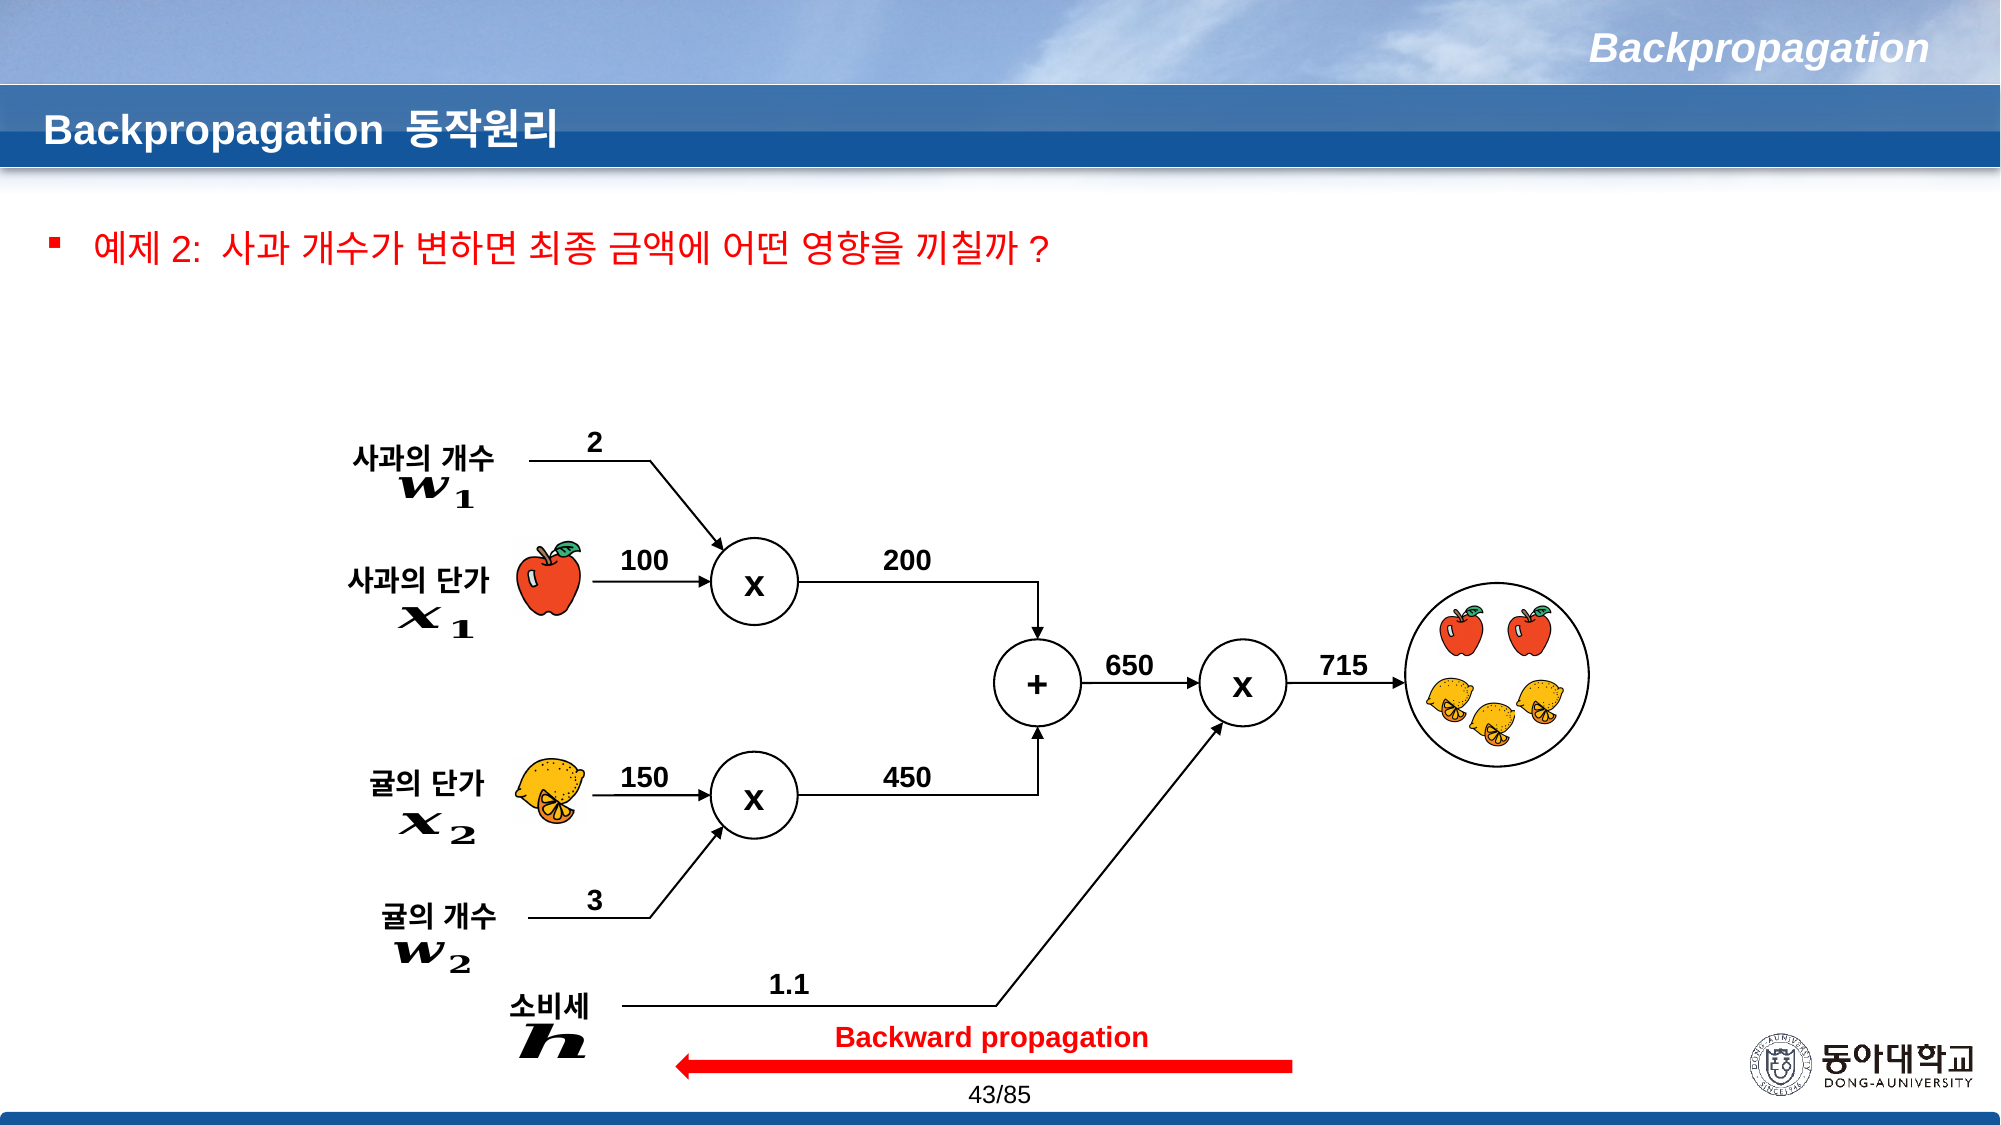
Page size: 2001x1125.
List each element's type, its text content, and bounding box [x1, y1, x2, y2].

text_box 예제2: 사과 개수가 변하면 최종 금액에 어떤 영향을 끼칠까? [31, 195, 1787, 330]
text_box 150 [605, 751, 688, 795]
text_box 사과의 단가 [332, 554, 511, 605]
text_box Backward propagation [819, 1010, 1195, 1061]
text_box + [992, 638, 1082, 722]
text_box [0, 0, 2000, 84]
text_box 715 [1304, 683, 1387, 689]
picture [513, 757, 587, 825]
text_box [649, 460, 724, 551]
text_box Backpropagation 동작원리 [28, 95, 575, 161]
text_box 200 [868, 534, 951, 581]
text_box [673, 1050, 1294, 1083]
text_box 715 [1304, 639, 1387, 682]
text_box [649, 825, 724, 919]
text_box 소비세 [494, 980, 684, 1031]
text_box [797, 581, 1038, 640]
picture [511, 537, 585, 617]
text_box 1.1 [754, 958, 943, 1005]
picture [1425, 677, 1565, 747]
text_box 100 [605, 534, 688, 581]
text_box 2 [572, 415, 761, 466]
picture [1504, 603, 1554, 657]
text_box x [710, 536, 800, 627]
text_box 귤의 개수 [366, 891, 556, 942]
picture [1436, 603, 1486, 657]
text_box 귤의 단가 [354, 757, 513, 808]
text_box 사과의 개수 [337, 432, 527, 483]
text_box 650 [1090, 683, 1173, 689]
text_box Backpropagation [0, 13, 1945, 79]
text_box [797, 726, 995, 796]
text_box x [1198, 638, 1288, 728]
text_box 650 [1090, 639, 1173, 682]
text_box 450 [868, 796, 951, 801]
text_box x [709, 750, 799, 840]
text_box [1404, 581, 1590, 768]
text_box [995, 722, 1224, 1007]
text_box 3 [572, 873, 761, 924]
picture [1742, 1024, 1983, 1110]
picture [0, 85, 2000, 167]
text_box 150 [605, 796, 688, 801]
